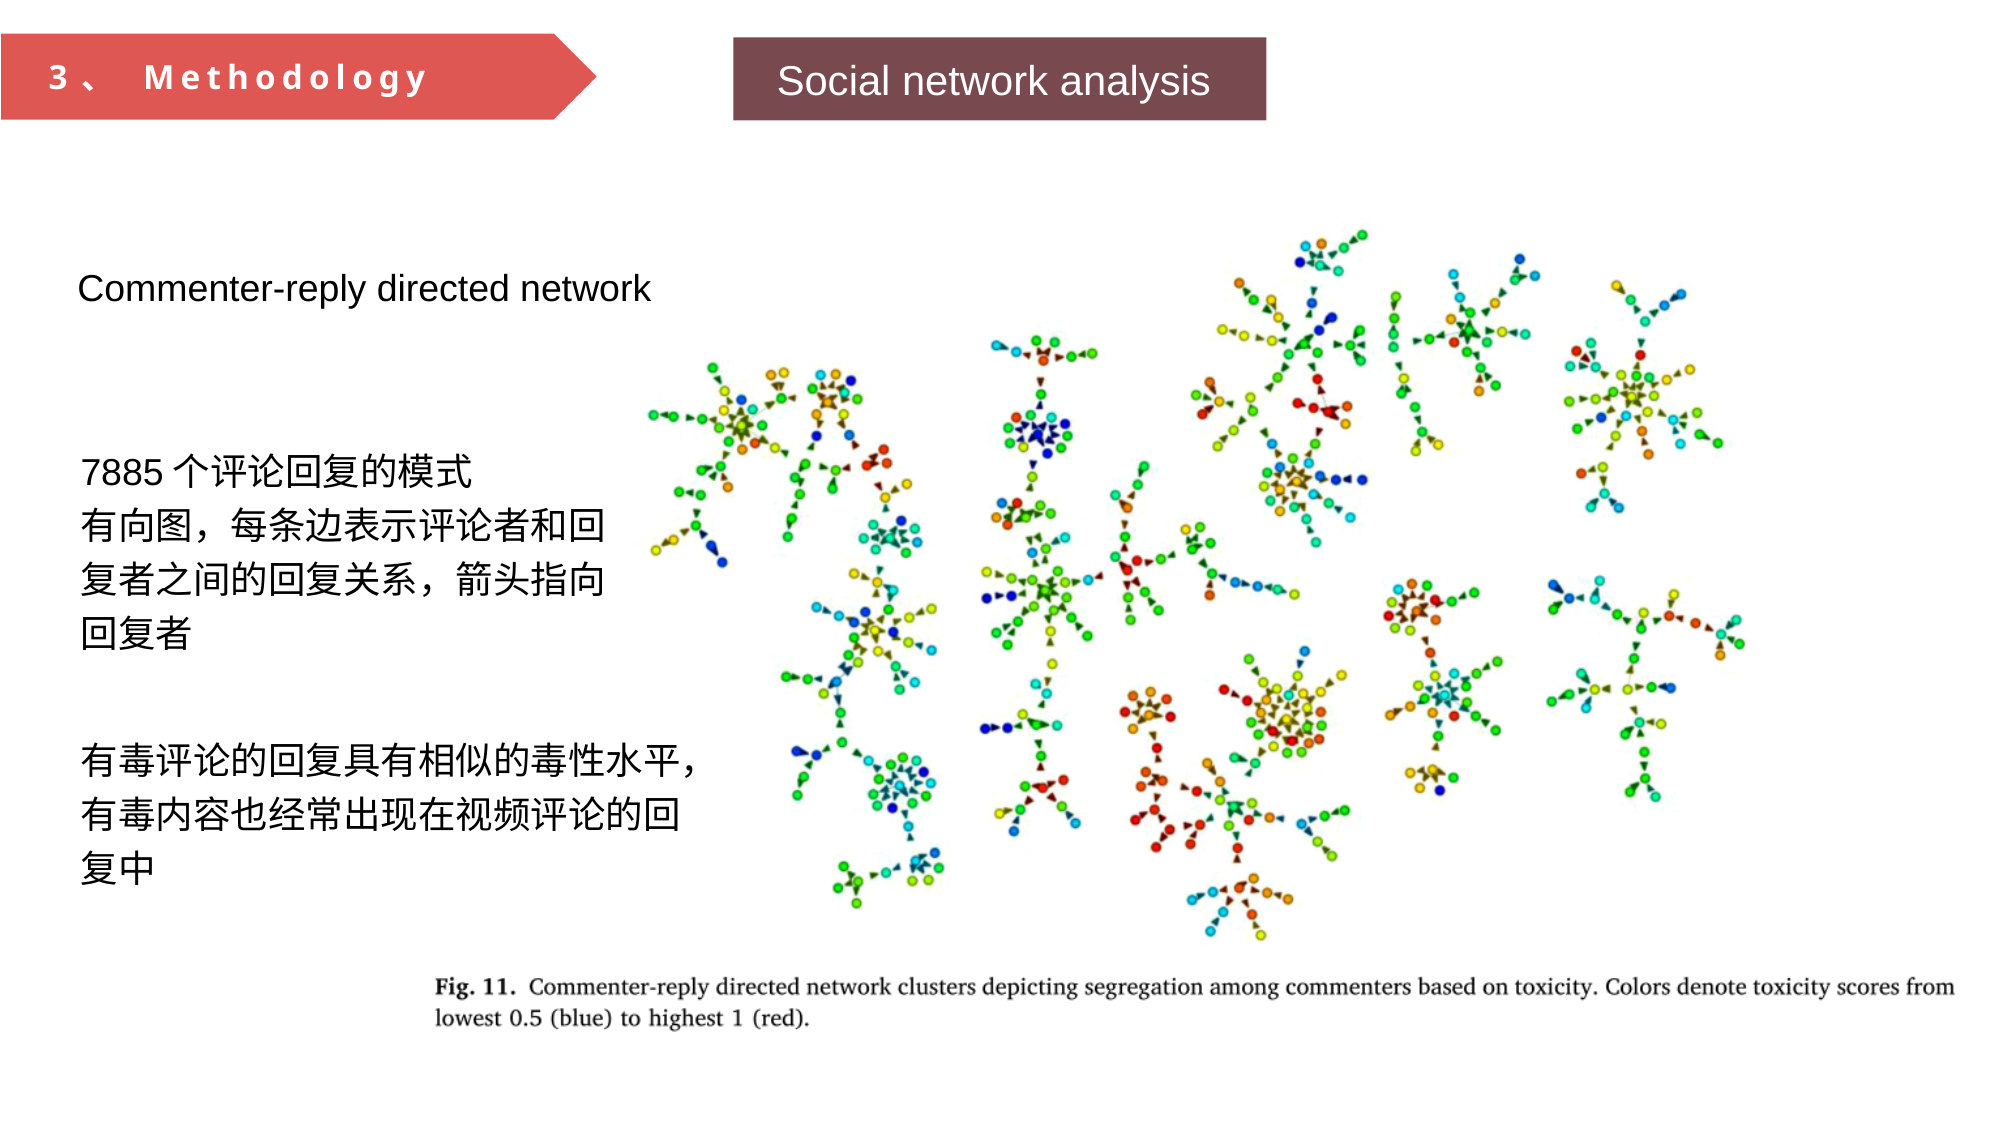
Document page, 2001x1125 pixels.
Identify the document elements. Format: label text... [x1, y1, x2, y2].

text_box Commenter-reply directed network [52, 256, 402, 317]
text_box Social network analysis [732, 36, 1267, 122]
text_box 3、 Methodology [33, 48, 599, 104]
text_box 7885个评论回复的模式 有向图，每条边表示评论者和回复者之间的回复关系，箭头指向回复者 [65, 431, 402, 663]
text_box 有毒评论的回复具有相似的毒性水平，有毒内容也经常出现在视频评论的回复中 [65, 720, 402, 898]
text_box [0, 31, 573, 122]
picture [402, 199, 1977, 1041]
